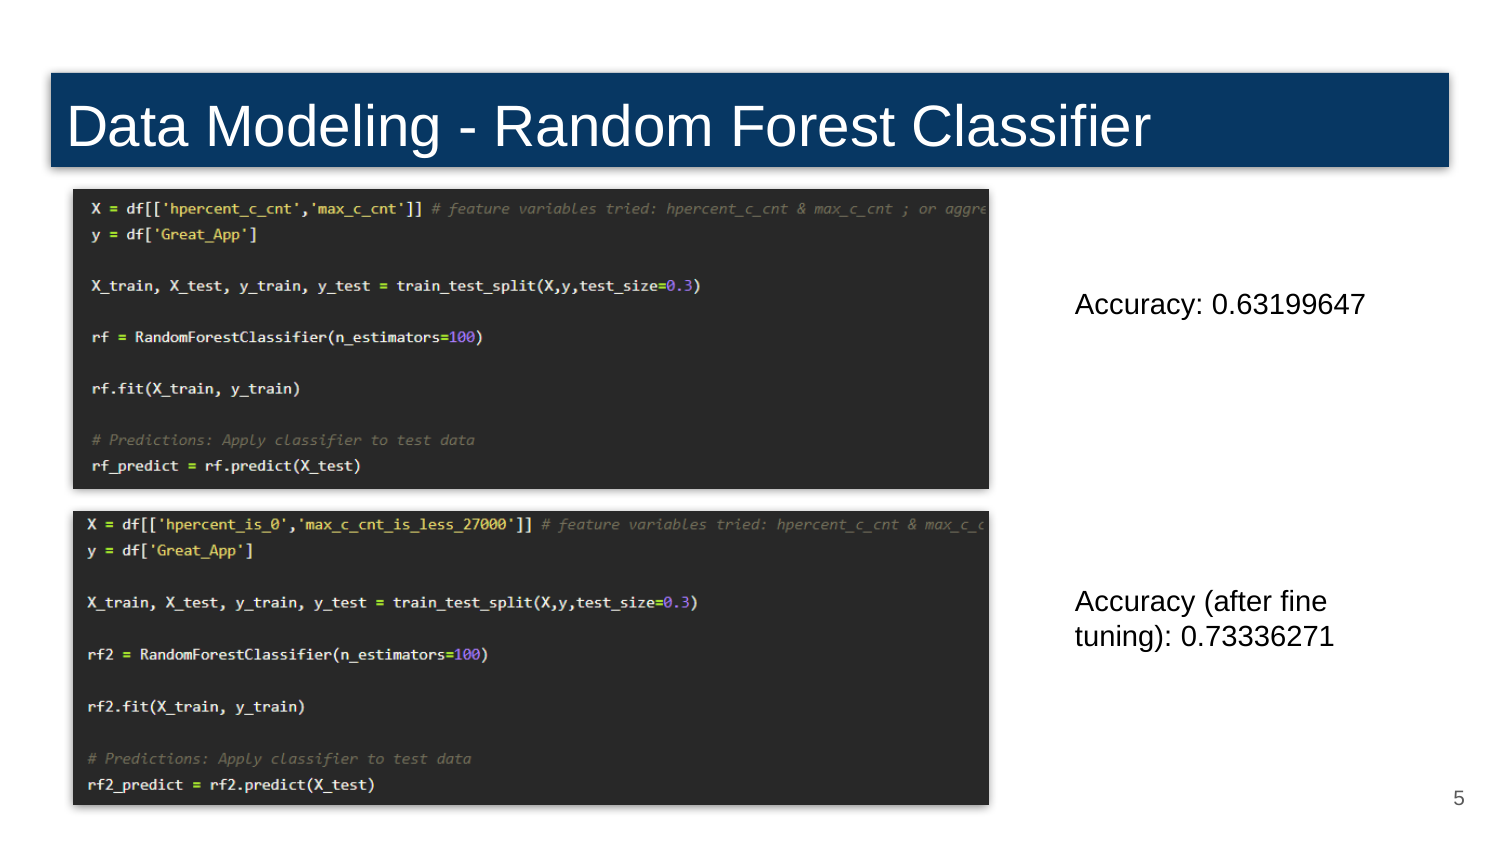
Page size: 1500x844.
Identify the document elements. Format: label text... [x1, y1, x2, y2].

slide_number ‹#› [1389, 764, 1480, 830]
text_box Accuracy (after fine tuning): 0.73336271 [1060, 566, 1416, 692]
picture [73, 189, 990, 489]
title Data Modeling - Random Forest Classifier [51, 72, 1449, 167]
picture [73, 511, 990, 805]
text_box Accuracy: 0.63199647 [1060, 270, 1416, 340]
